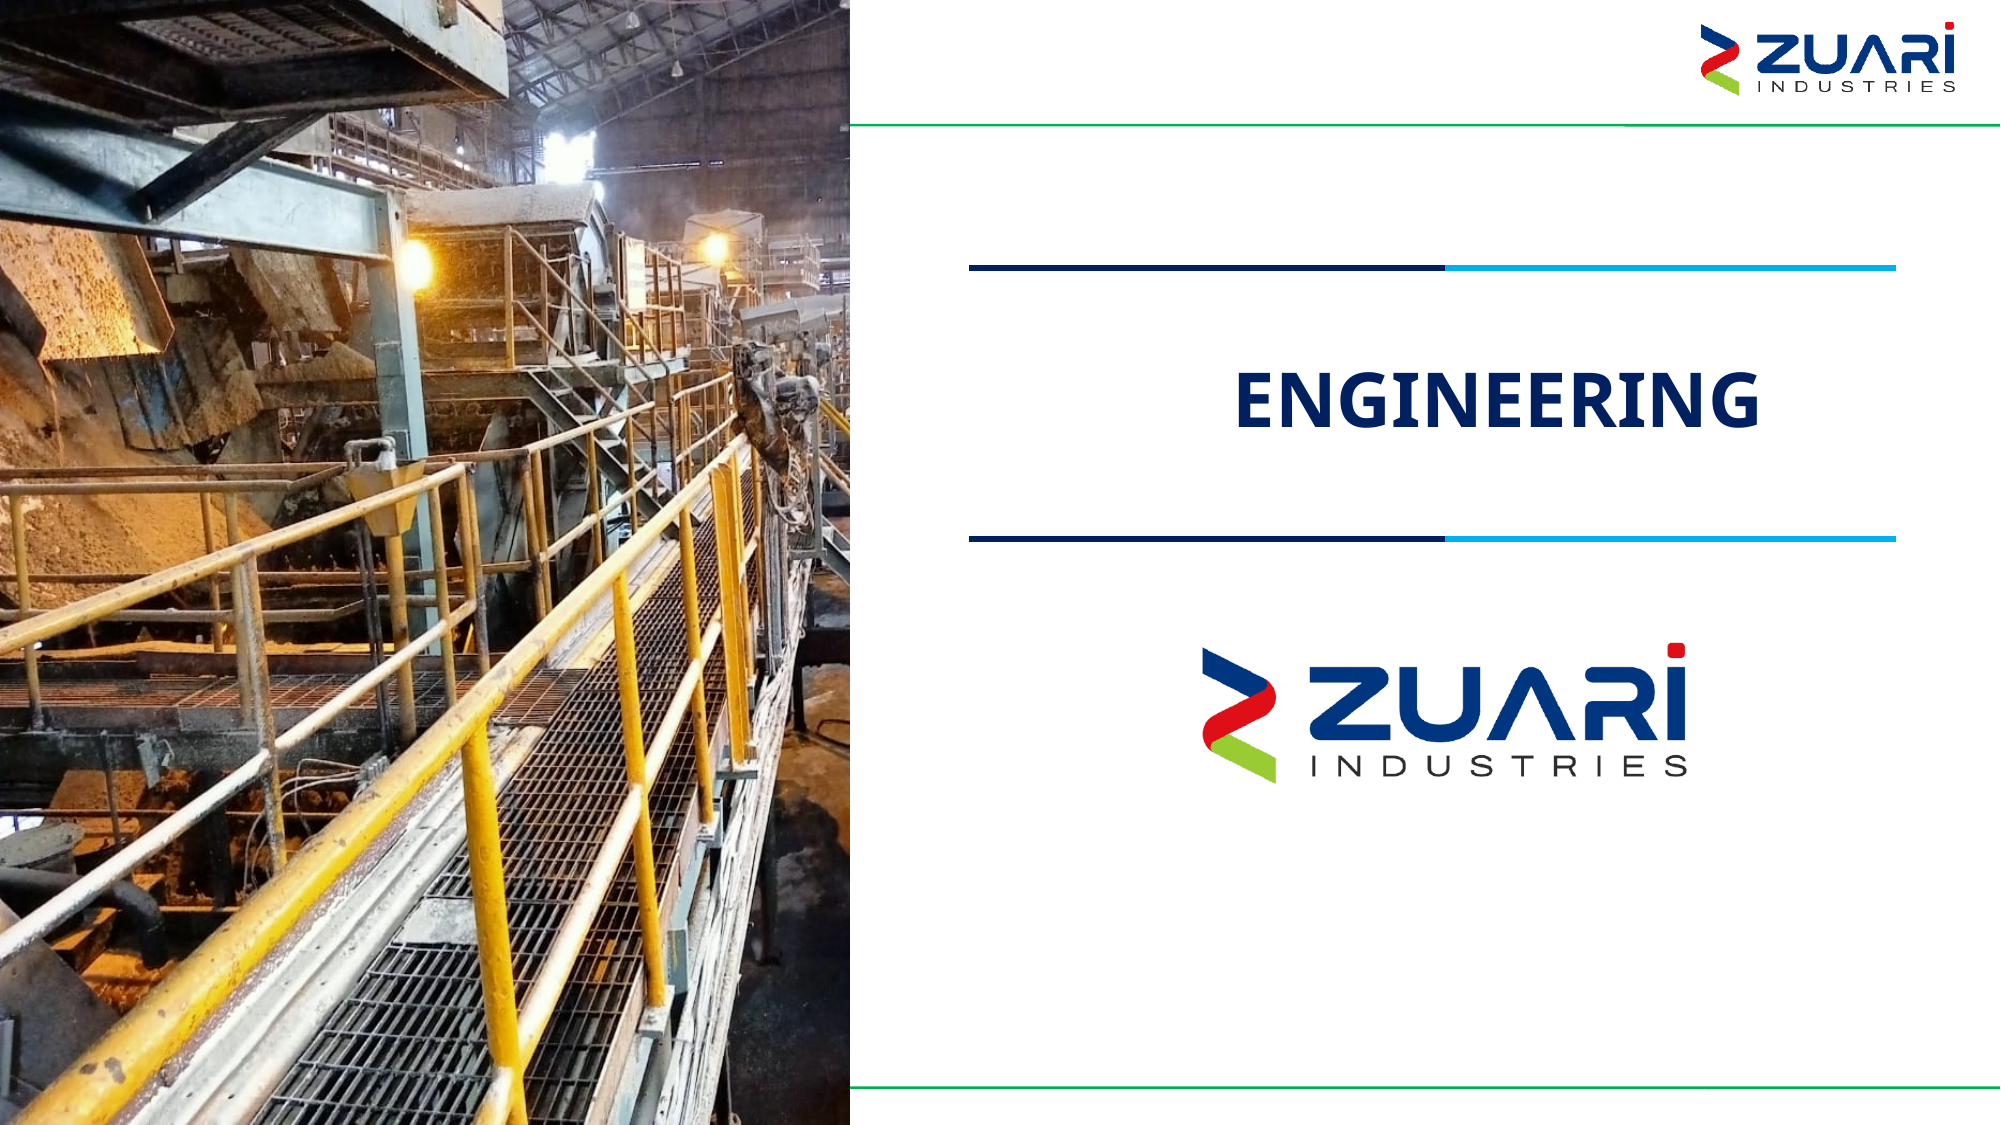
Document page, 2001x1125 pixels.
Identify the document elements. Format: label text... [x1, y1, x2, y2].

picture [0, 0, 851, 1125]
picture [1700, 20, 1956, 98]
list ENGINEERING [1173, 339, 1863, 459]
picture [1201, 640, 1689, 788]
